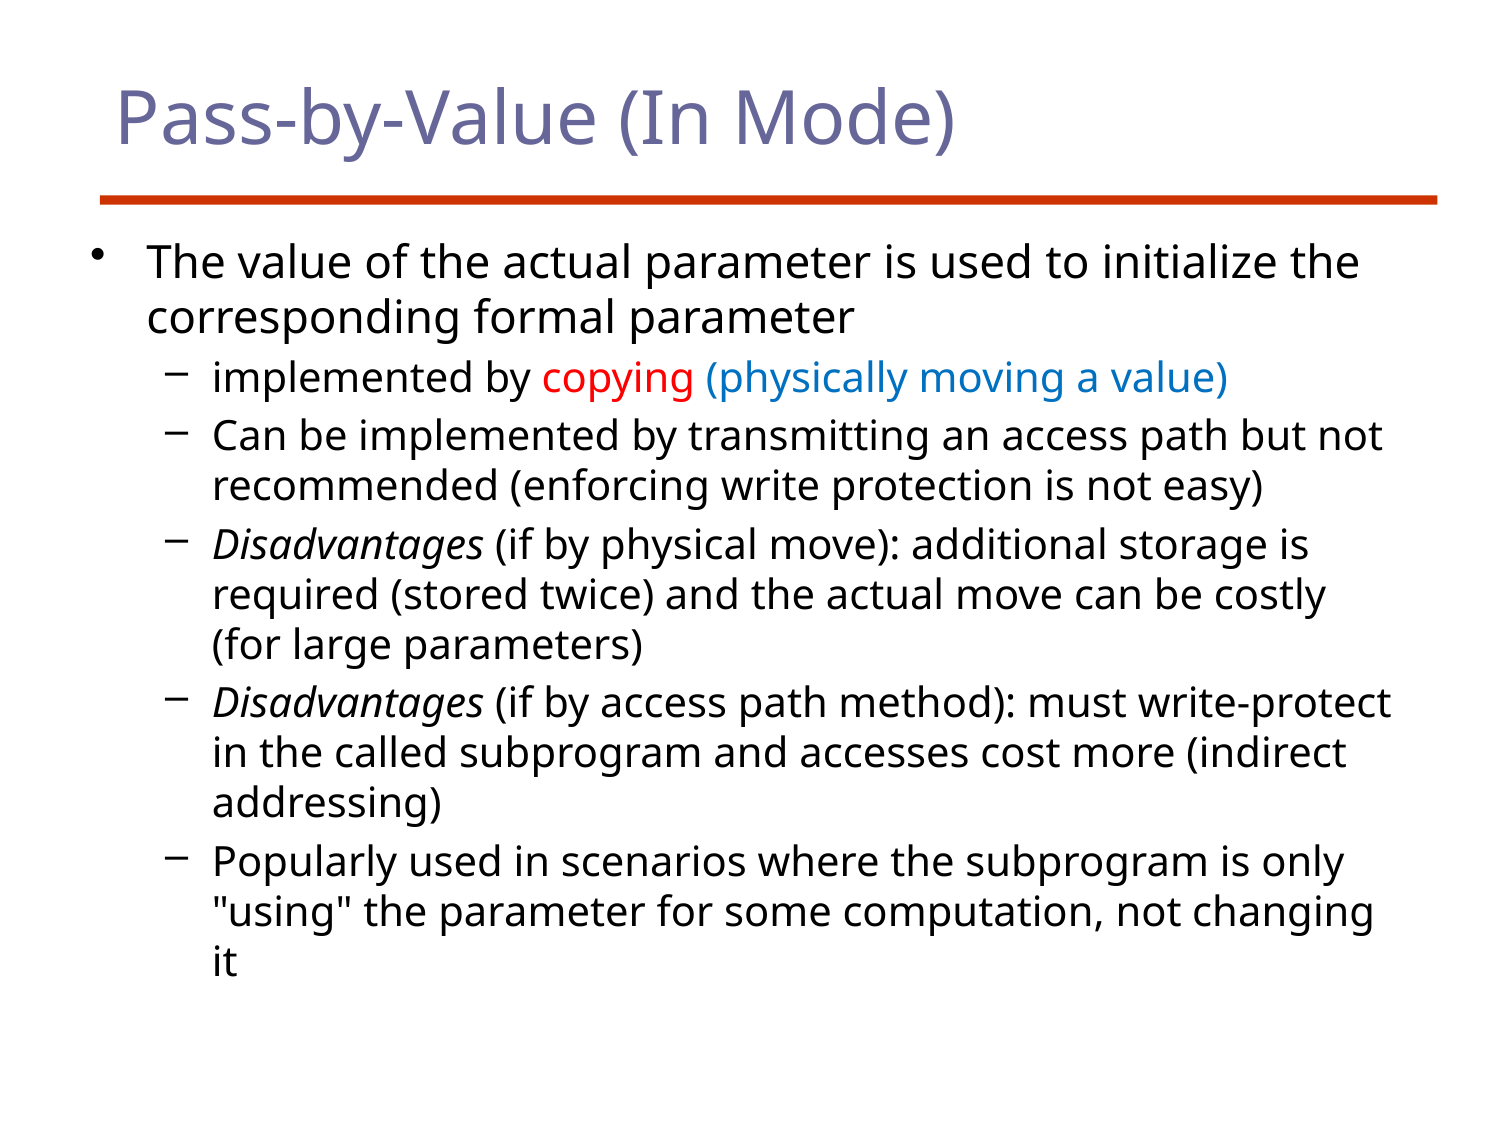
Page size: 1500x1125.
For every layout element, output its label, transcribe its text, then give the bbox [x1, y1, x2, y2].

title Pass-by-Value (In Mode) [99, 62, 1438, 250]
list The value of the actual parameter is used to initialize the corresponding formal parameter implemented by copying (physically moving a value) Can be implemented by transmitting an access path but not recommended (enforcing write protection is not easy) Disadvantages (if by physical move): additional storage is required (stored twice) and the actual move can be costly (for large parameters) Disadvantages (if by access path method): must write-protect in the called subprogram and accesses cost more (indirect addressing) Popularly used in scenarios where the subprogram is only "using" the parameter for some computation, not changing it [75, 224, 1413, 1050]
